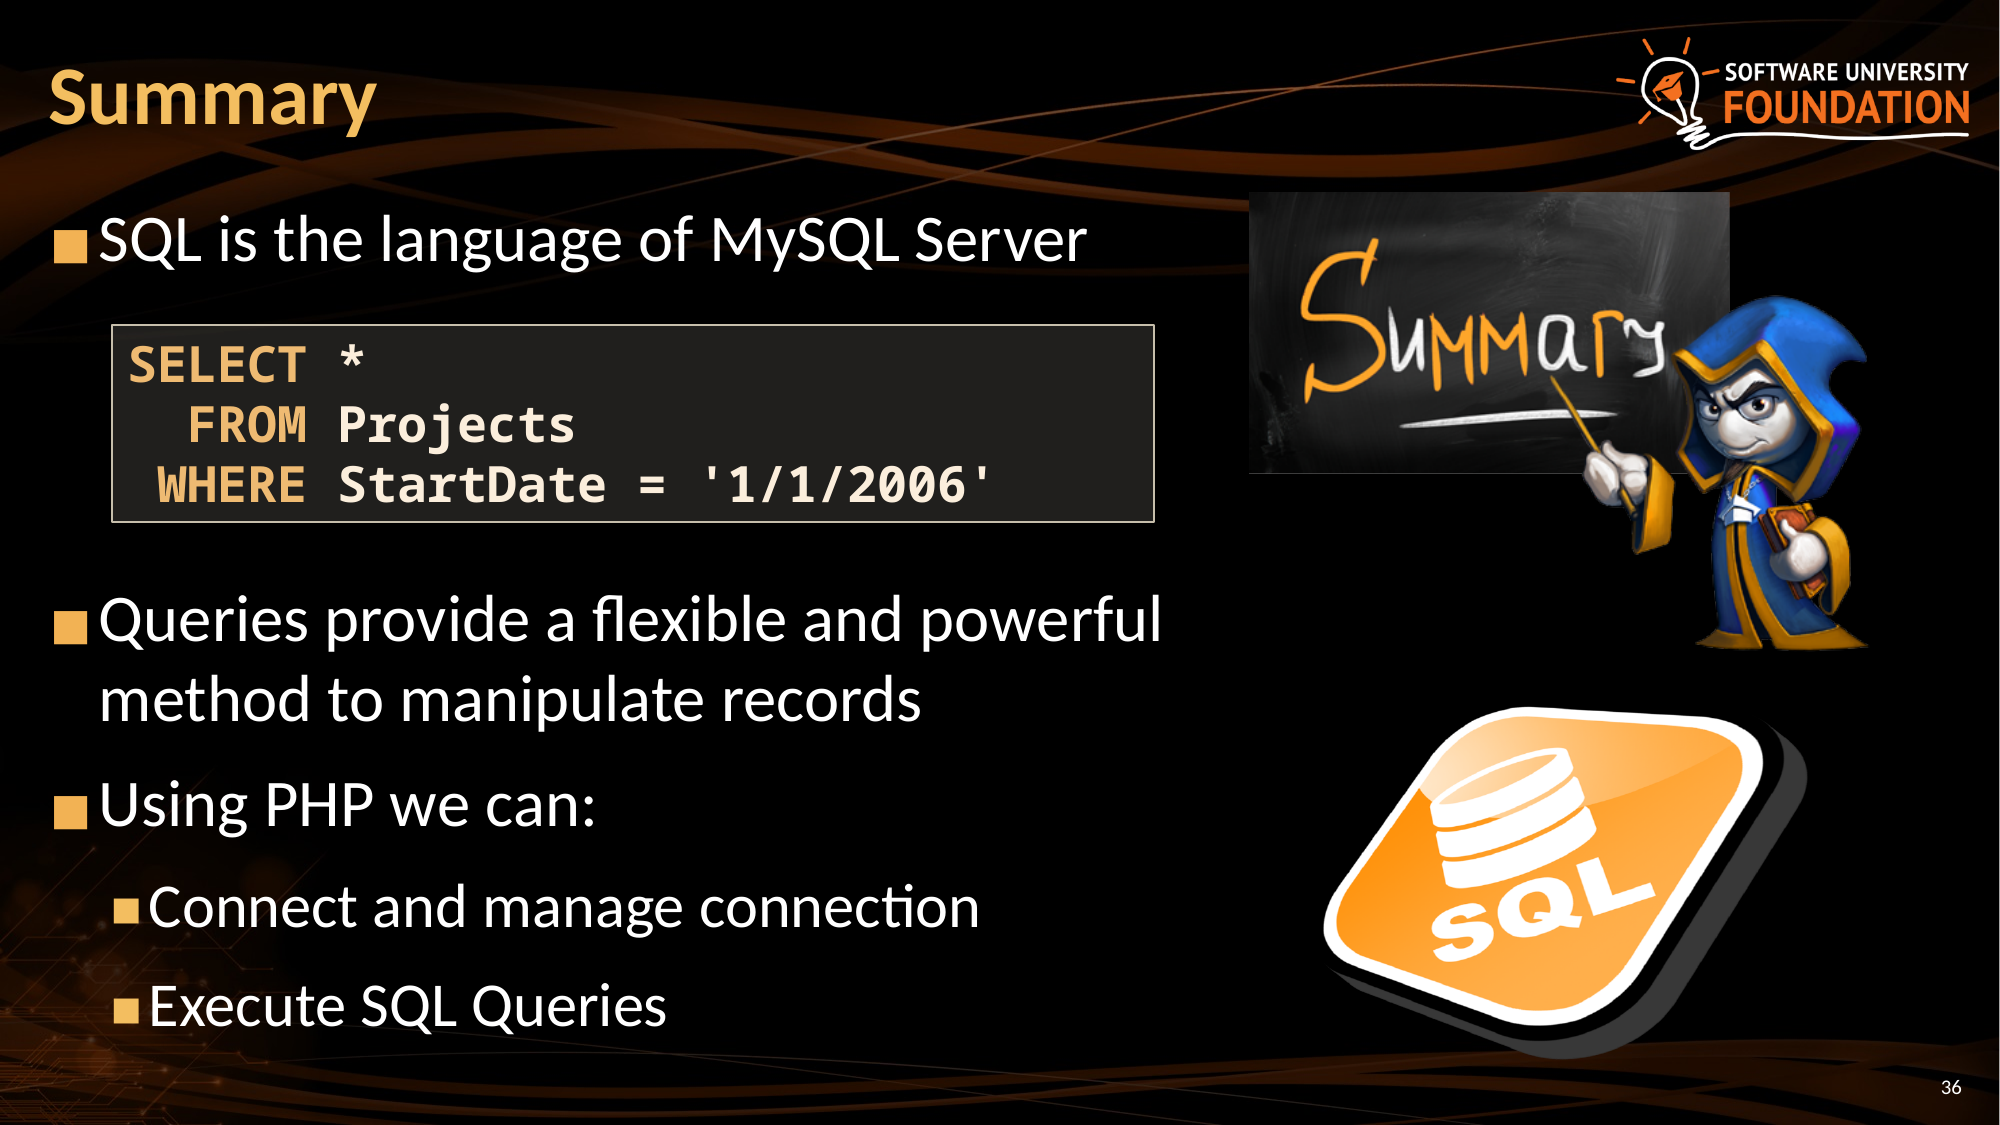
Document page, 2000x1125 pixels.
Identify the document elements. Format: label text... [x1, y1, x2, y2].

picture [0, 0, 2000, 1125]
list SQL is the language of MySQL Server Queries provide a flexible and powerful method to manipulate records Using PHP we can: Connect and manage connection Execute SQL Queries [31, 188, 1968, 1103]
text_box SELECT * FROM Projects WHERE StartDate = '1/1/2006' [112, 324, 1154, 522]
title Summary [30, 6, 1602, 189]
